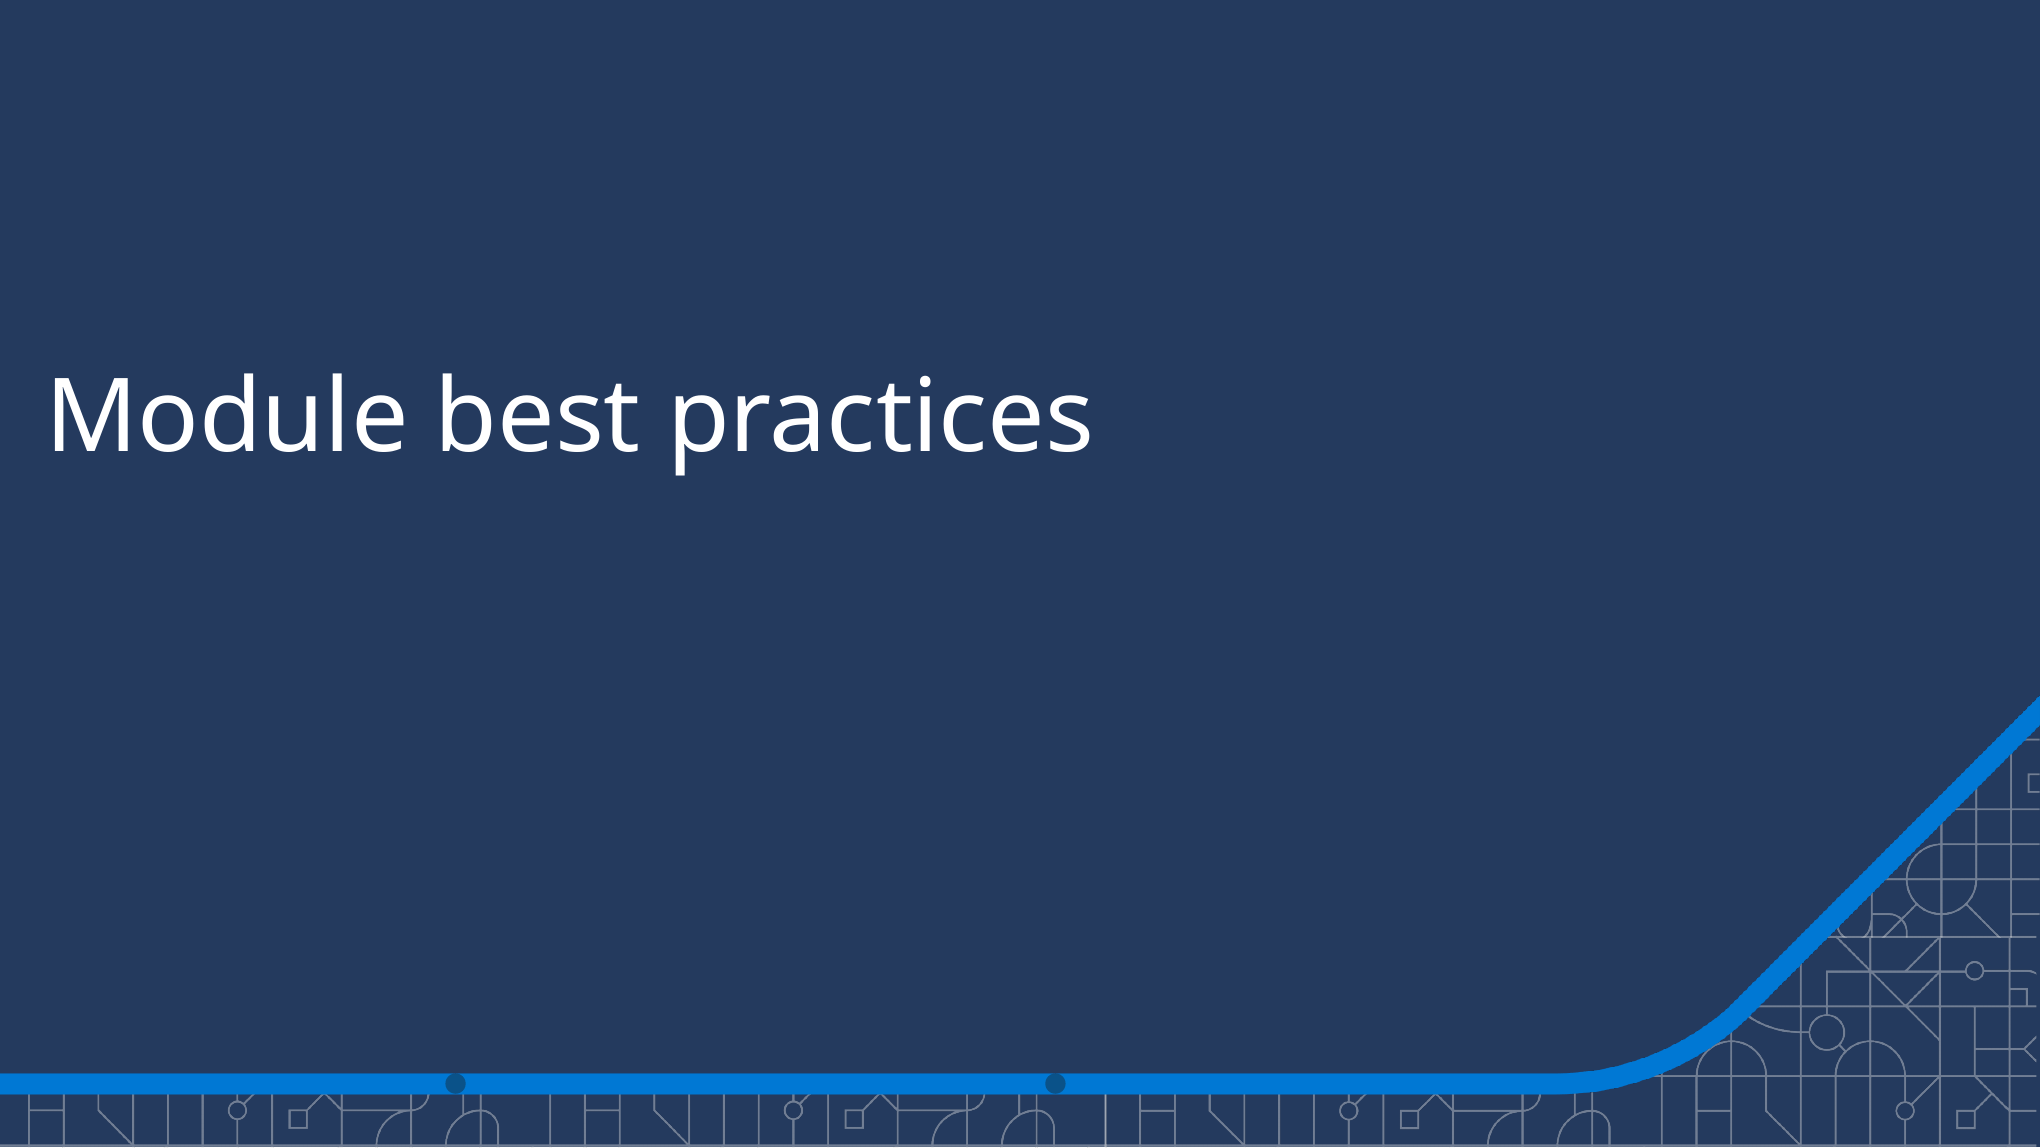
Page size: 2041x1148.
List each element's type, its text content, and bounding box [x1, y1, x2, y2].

picture [0, 670, 2040, 1148]
title Module best practices [45, 348, 1996, 571]
